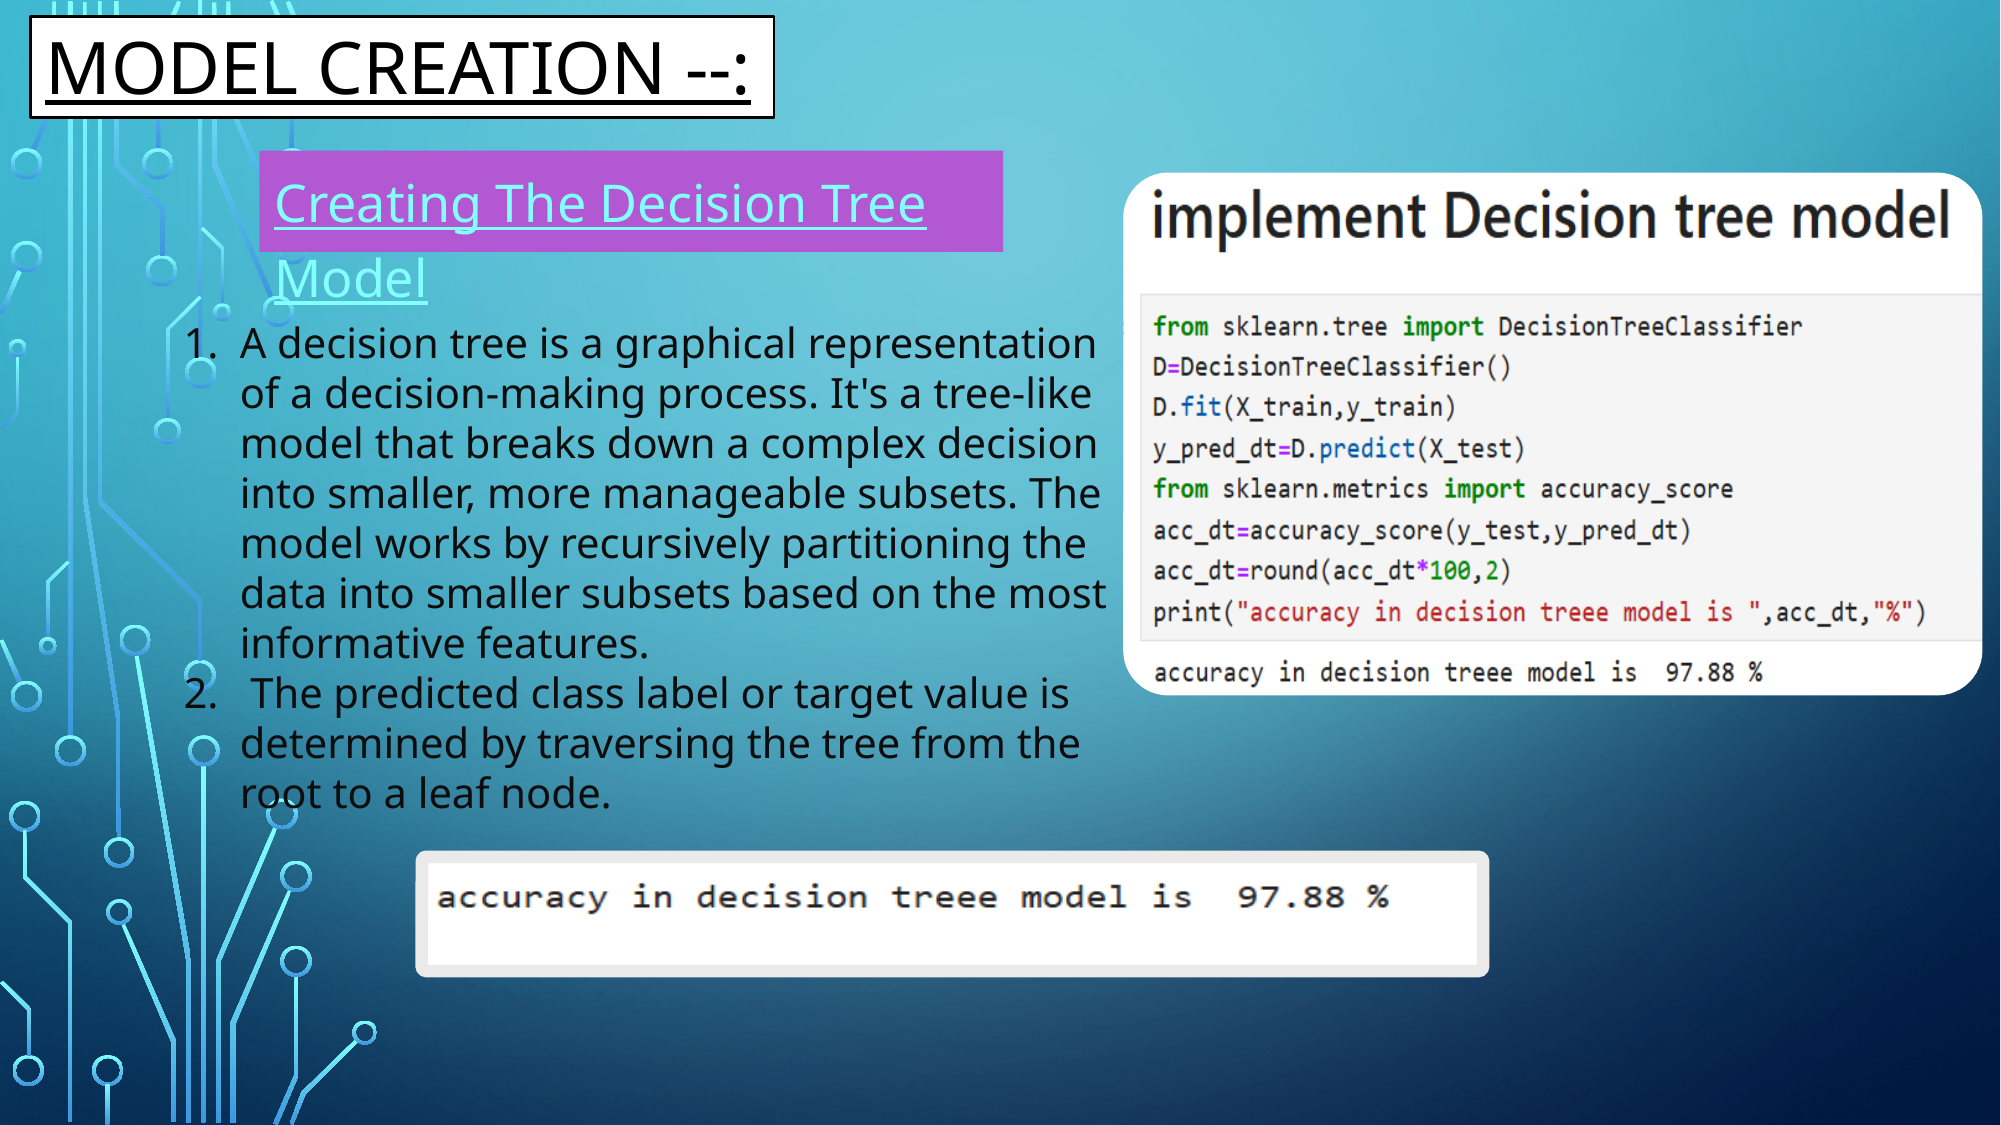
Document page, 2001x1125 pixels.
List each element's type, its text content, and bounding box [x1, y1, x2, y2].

picture [421, 856, 1484, 972]
picture [1123, 172, 1983, 696]
title Model creation --: [29, 15, 775, 119]
subtitle Creating The Decision Tree Model [259, 150, 1004, 252]
text_box A decision tree is a graphical representation of a decision-making process. It's a tree-like model that breaks down a complex decision into smaller, more manageable subsets. The model works by recursively partitioning the data into smaller subsets based on the most informative features. The predicted class label or target value is determined by traversing the tree from the root to a leaf node. [168, 309, 1124, 825]
